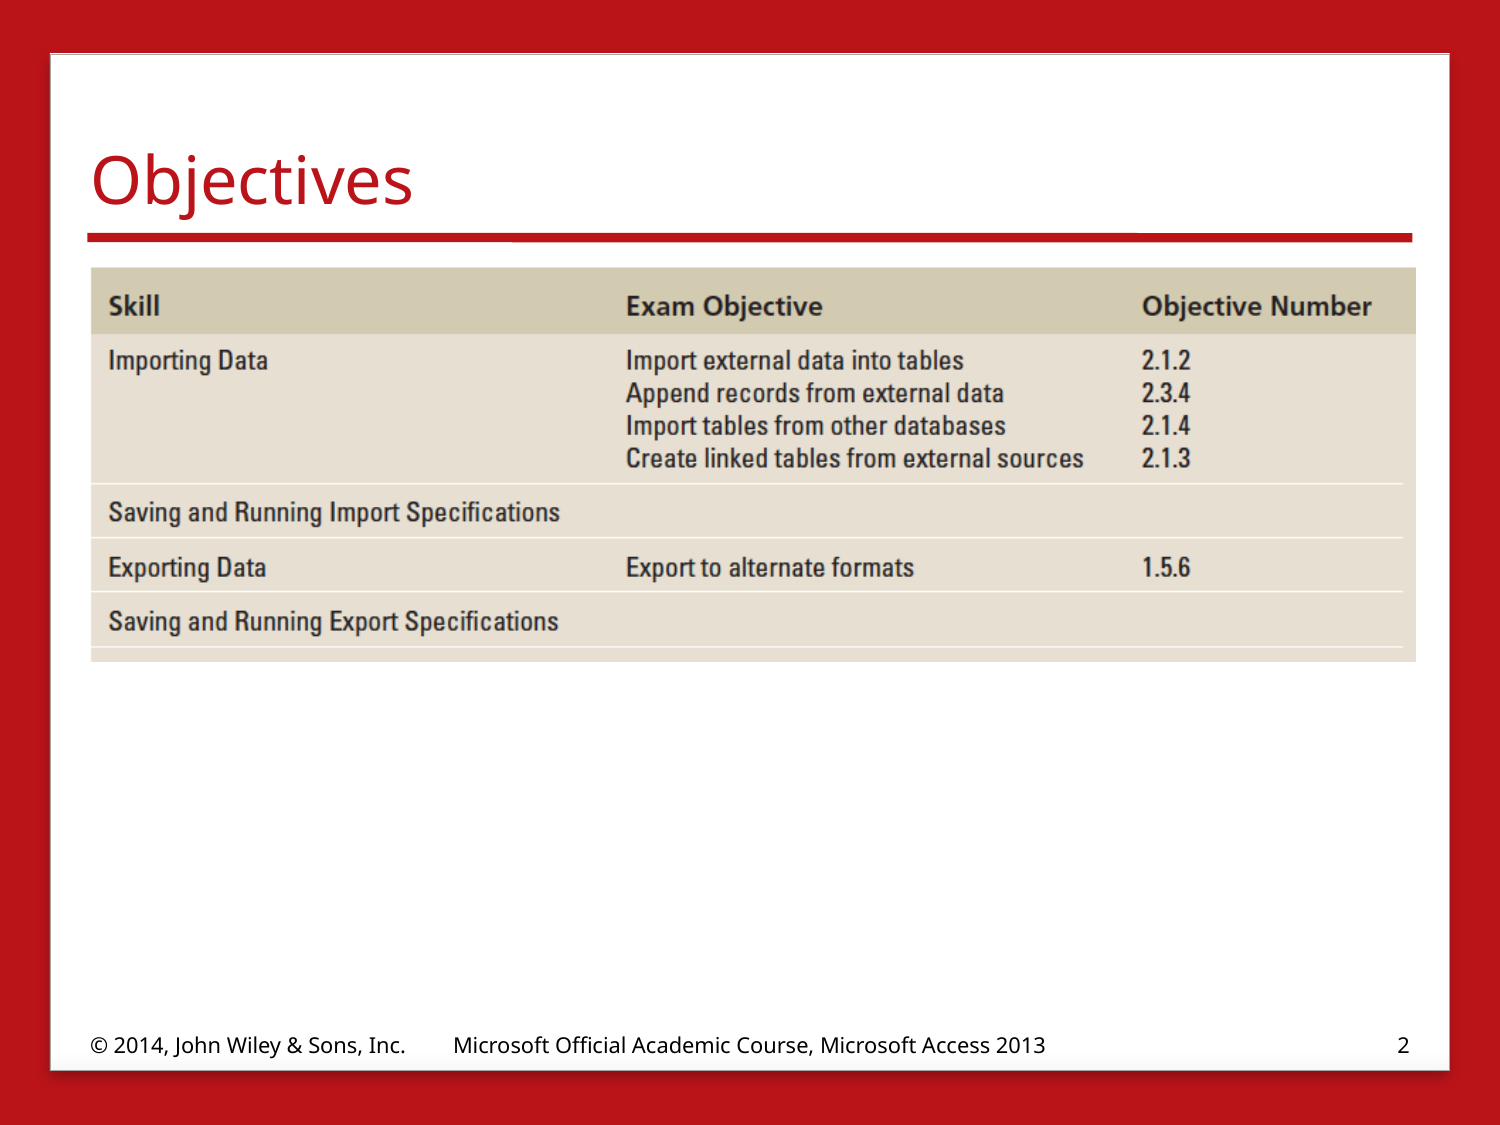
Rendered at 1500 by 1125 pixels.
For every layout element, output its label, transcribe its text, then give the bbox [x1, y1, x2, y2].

title Objectives [74, 74, 1426, 226]
slide_number © 2014, John Wiley & Sons, Inc. [74, 1024, 426, 1103]
footer Microsoft Official Academic Course, Microsoft Access 2013 [431, 1024, 1069, 1103]
picture [87, 262, 1416, 662]
slide_number 2 [1074, 1024, 1426, 1103]
